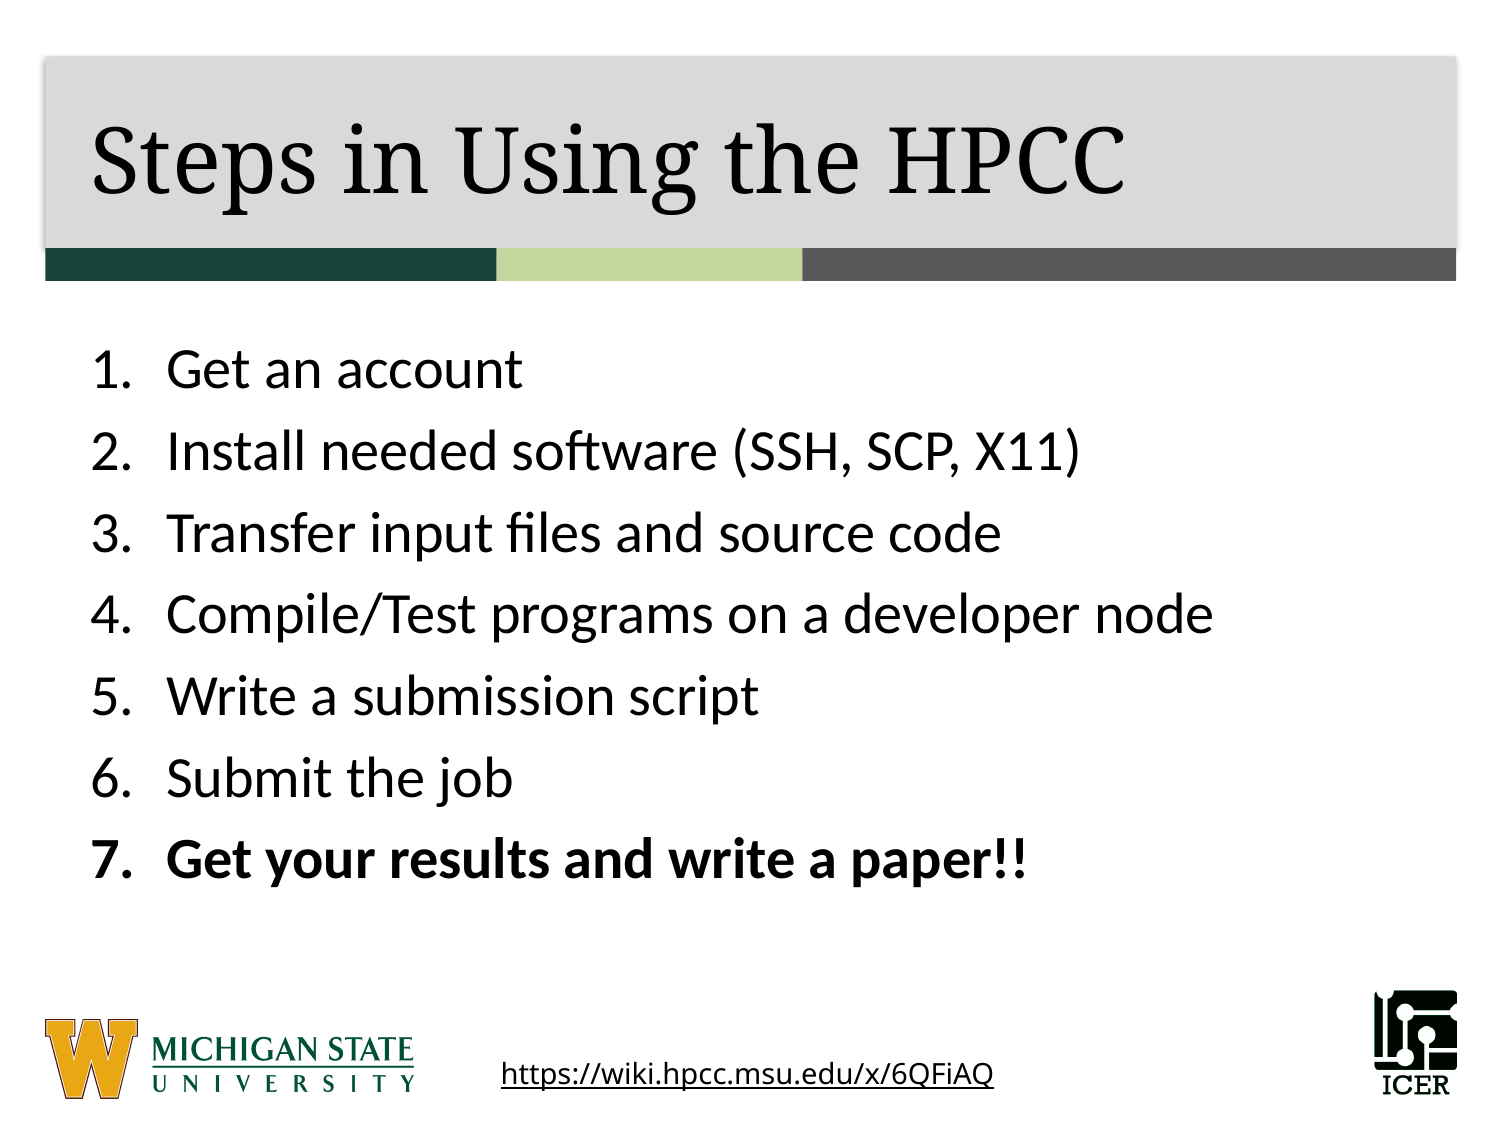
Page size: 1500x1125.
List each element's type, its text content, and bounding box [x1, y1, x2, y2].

title Steps in Using the HPCC [75, 94, 1425, 282]
picture [1374, 990, 1457, 1095]
list Get an account Install needed software (SSH, SCP, X11) Transfer input files and source code Compile/Test programs on a developer node Write a submission script Submit the job Get your results and write a paper!! [75, 322, 1425, 1000]
picture [45, 1012, 443, 1116]
